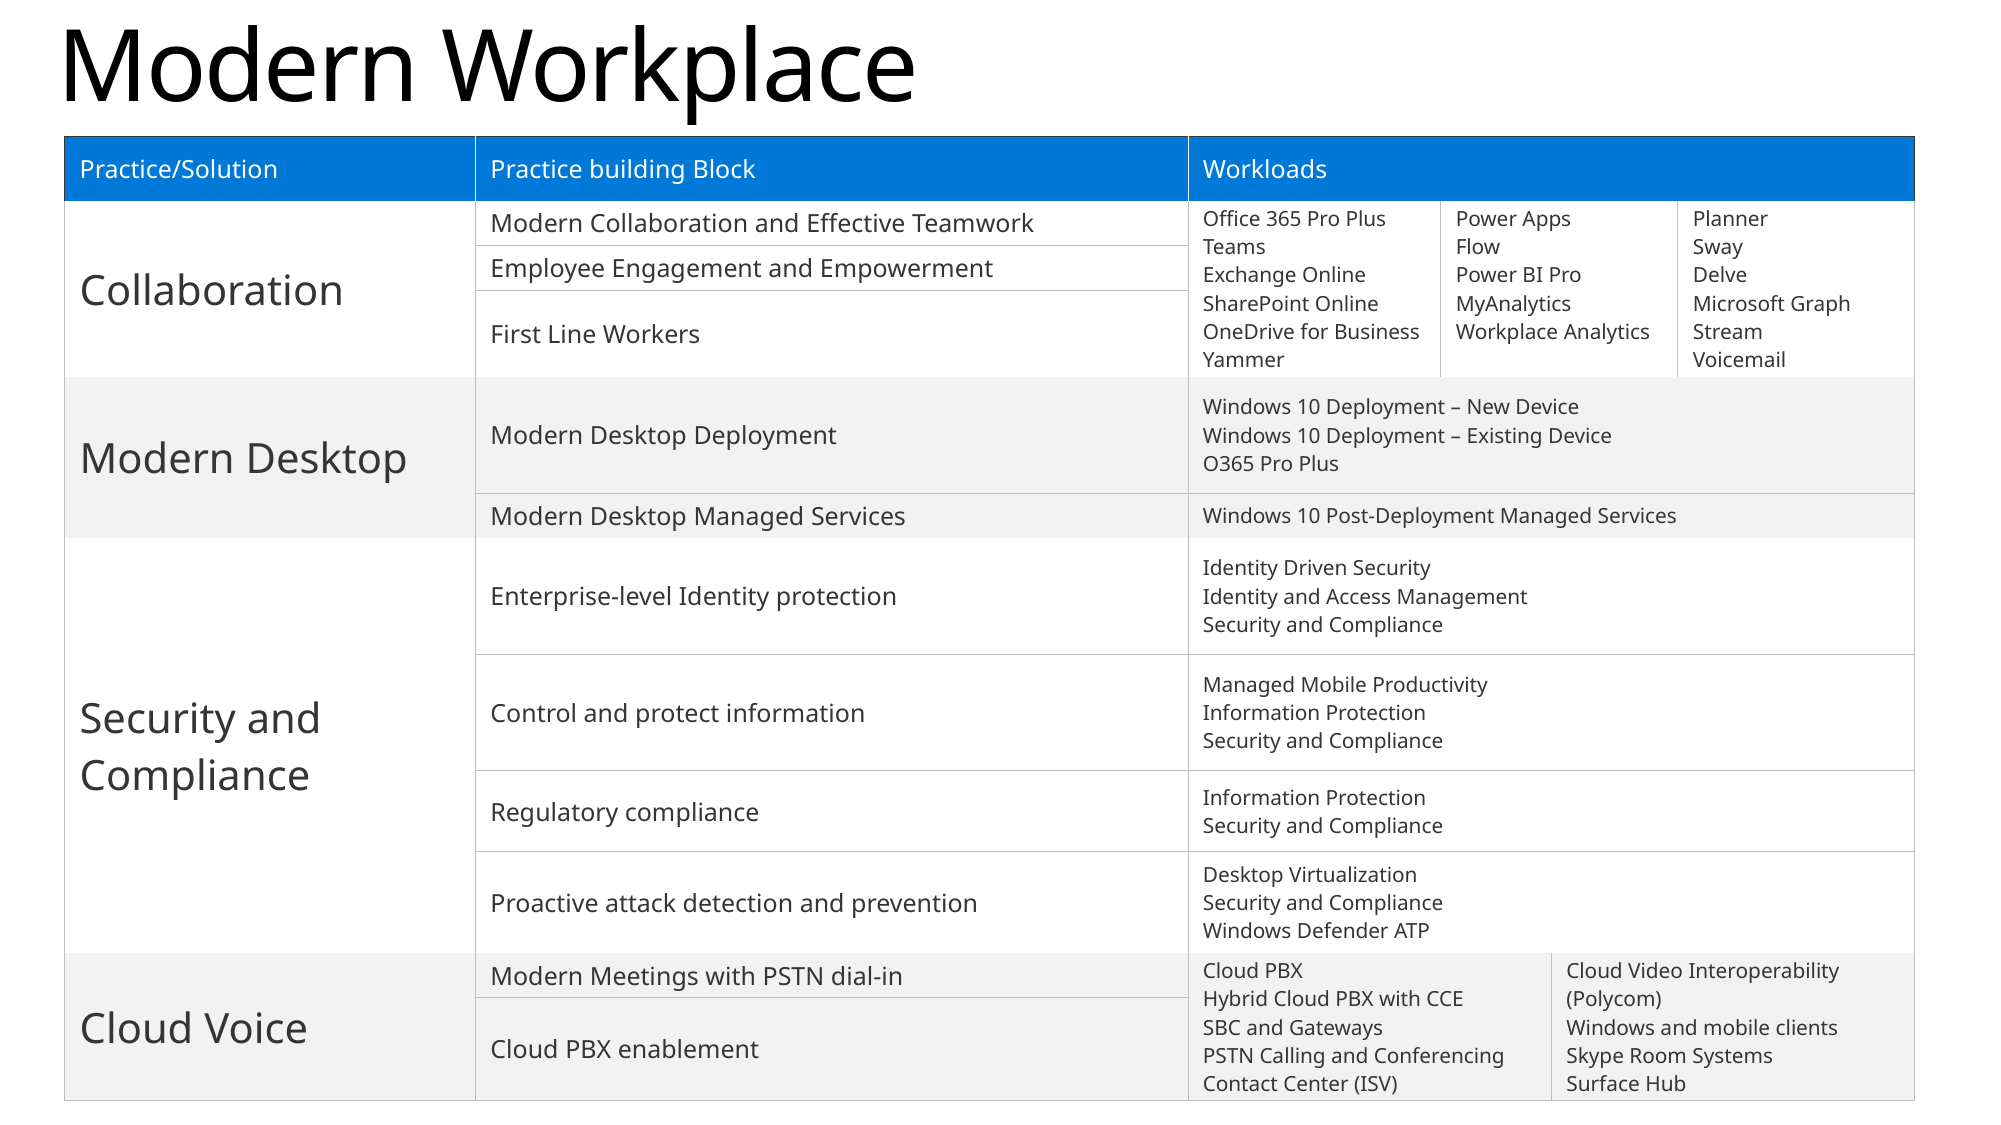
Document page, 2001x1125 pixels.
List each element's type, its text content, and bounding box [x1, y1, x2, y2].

table_cell Office 365 Pro Plus Teams Exchange Online SharePoint Online OneDrive for Business Yammer [1189, 201, 1440, 377]
title Modern Workplace [33, 0, 1814, 99]
table_cell Proactive attack detection and prevention [476, 852, 1188, 953]
table_cell Modern Collaboration and Effective Teamwork [476, 201, 1188, 245]
table_cell First Line Workers [476, 291, 1188, 377]
table_header Workloads [1189, 137, 1914, 201]
table_cell Desktop Virtualization Security and Compliance Windows Defender ATP [1189, 852, 1914, 953]
table_cell Modern Desktop Managed Services [476, 494, 1188, 538]
table_header Practice building Block [476, 137, 1188, 201]
table_cell Cloud PBX enablement [476, 998, 1188, 1100]
table_cell Managed Mobile Productivity Information Protection Security and Compliance [1189, 655, 1914, 770]
table_cell Windows 10 Deployment – New Device Windows 10 Deployment – Existing Device O365 Pro Plus [1189, 377, 1914, 493]
table_cell Regulatory compliance [476, 771, 1188, 851]
table_cell Information Protection Security and Compliance [1189, 771, 1914, 851]
table_cell Security and Compliance [65, 538, 475, 953]
table_cell Modern Meetings with PSTN dial-in [476, 953, 1188, 997]
table_cell Modern Desktop Deployment [476, 377, 1188, 493]
table_cell Enterprise-level Identity protection [476, 538, 1188, 654]
table_cell Cloud Video Interoperability (Polycom) Windows and mobile clients Skype Room Systems Surface Hub [1552, 953, 1914, 1100]
table_header Practice/Solution [65, 137, 475, 201]
table_cell Modern Desktop [65, 377, 475, 538]
table_cell Cloud Voice [65, 953, 475, 1100]
table_cell Control and protect information [476, 655, 1188, 770]
table_cell Collaboration [65, 201, 475, 377]
table_cell Identity Driven Security Identity and Access Management Security and Compliance [1189, 538, 1914, 654]
table_cell Power Apps Flow Power BI Pro MyAnalytics Workplace Analytics [1441, 201, 1677, 377]
table_cell Cloud PBX Hybrid Cloud PBX with CCE SBC and Gateways PSTN Calling and Conferencing Contact Center (ISV) [1189, 953, 1551, 1100]
table_cell Planner Sway Delve Microsoft Graph Stream Voicemail [1678, 201, 1914, 377]
table_cell Windows 10 Post-Deployment Managed Services [1189, 494, 1914, 538]
table_cell Employee Engagement and Empowerment [476, 246, 1188, 290]
